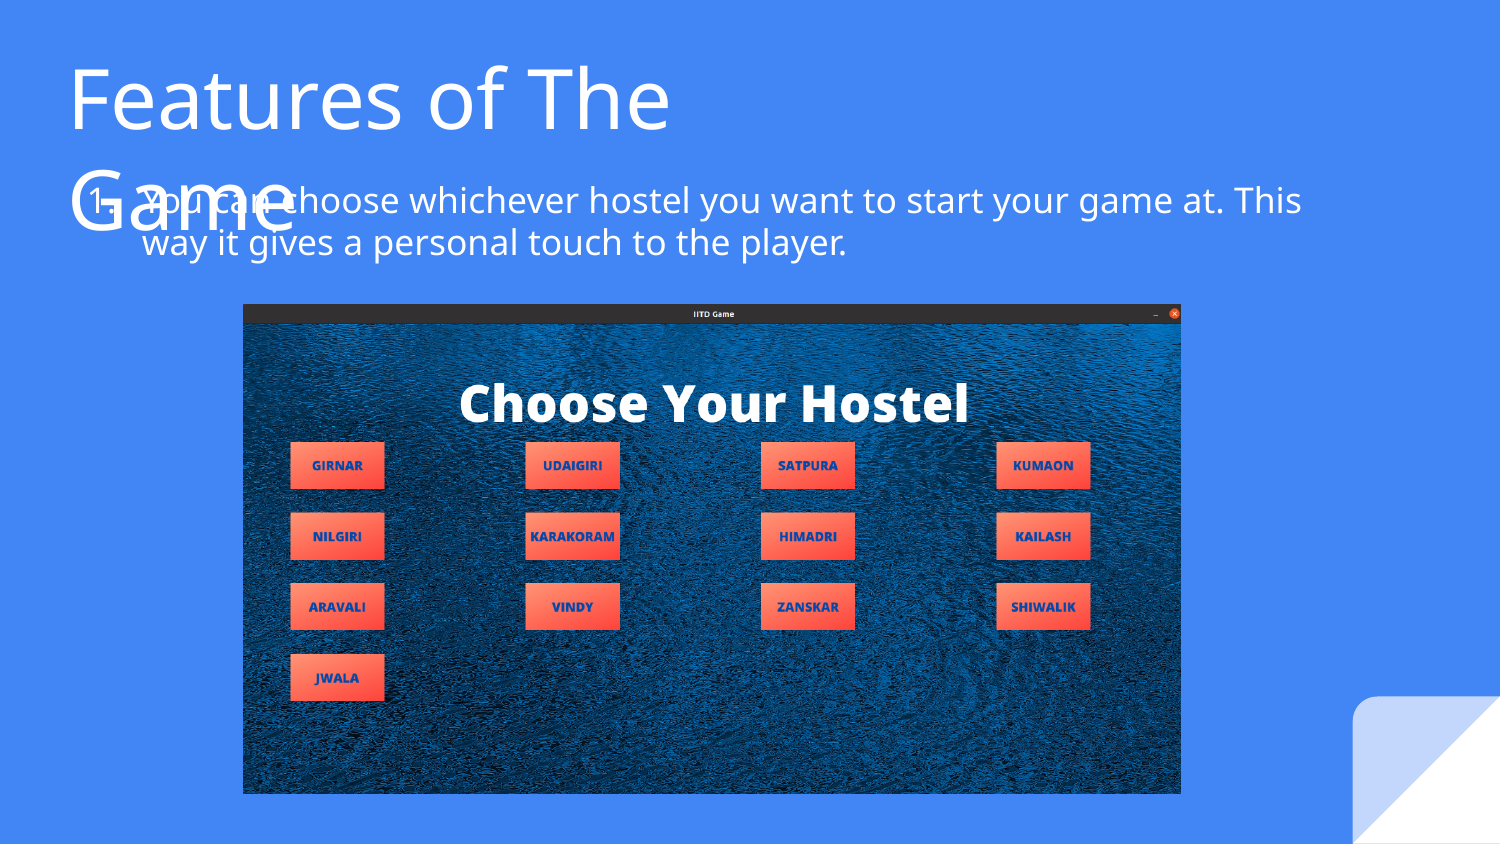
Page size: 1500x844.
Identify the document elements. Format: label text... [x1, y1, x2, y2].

text_box Features of The Game [52, 31, 900, 162]
text_box You can choose whichever hostel you want to start your game at. This way it gives a personal touch to the player. [51, 162, 1387, 278]
picture [243, 304, 1181, 794]
